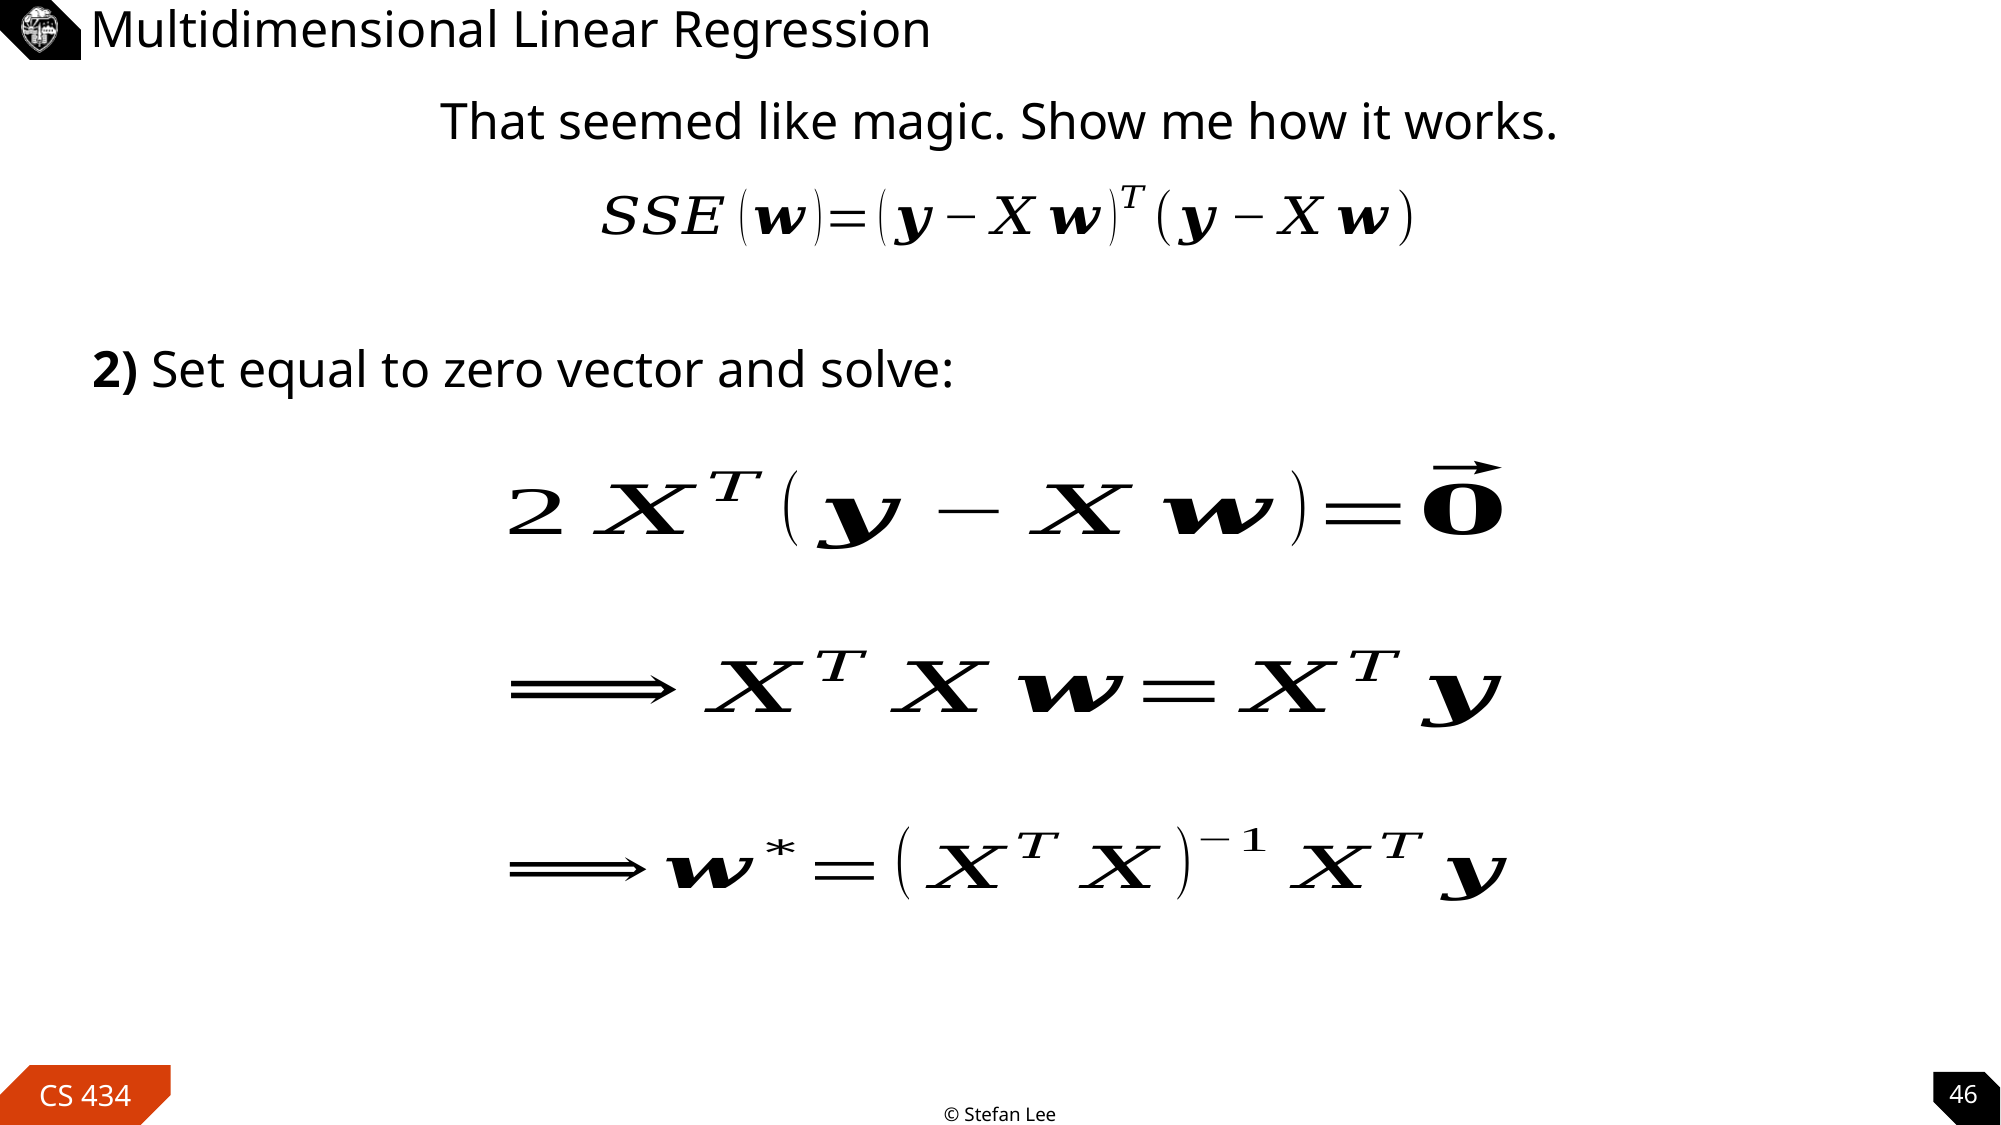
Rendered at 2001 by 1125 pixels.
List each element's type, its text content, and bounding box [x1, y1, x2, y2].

title Multidimensional Linear Regression [0, 1, 1699, 61]
text_box That seemed like magic. Show me how it works. [52, 81, 1948, 157]
text_box 2) Set equal to zero vector and solve: [78, 330, 1777, 406]
slide_number 46 [1933, 1071, 1994, 1119]
